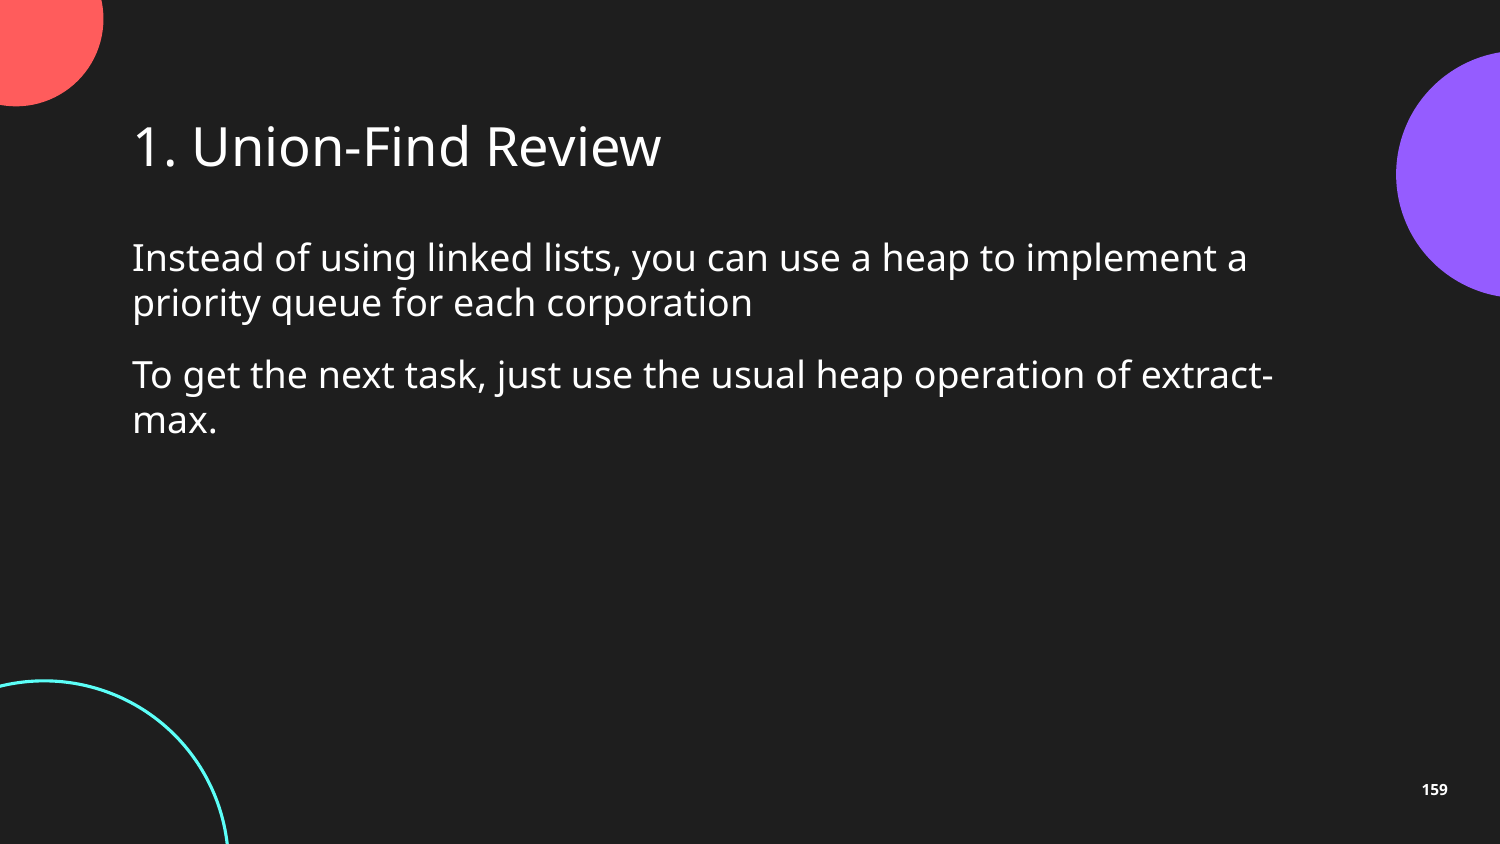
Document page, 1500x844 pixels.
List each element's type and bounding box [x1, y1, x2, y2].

slide_number [1389, 764, 1480, 816]
title [117, 106, 1383, 183]
text_box [117, 218, 1373, 455]
